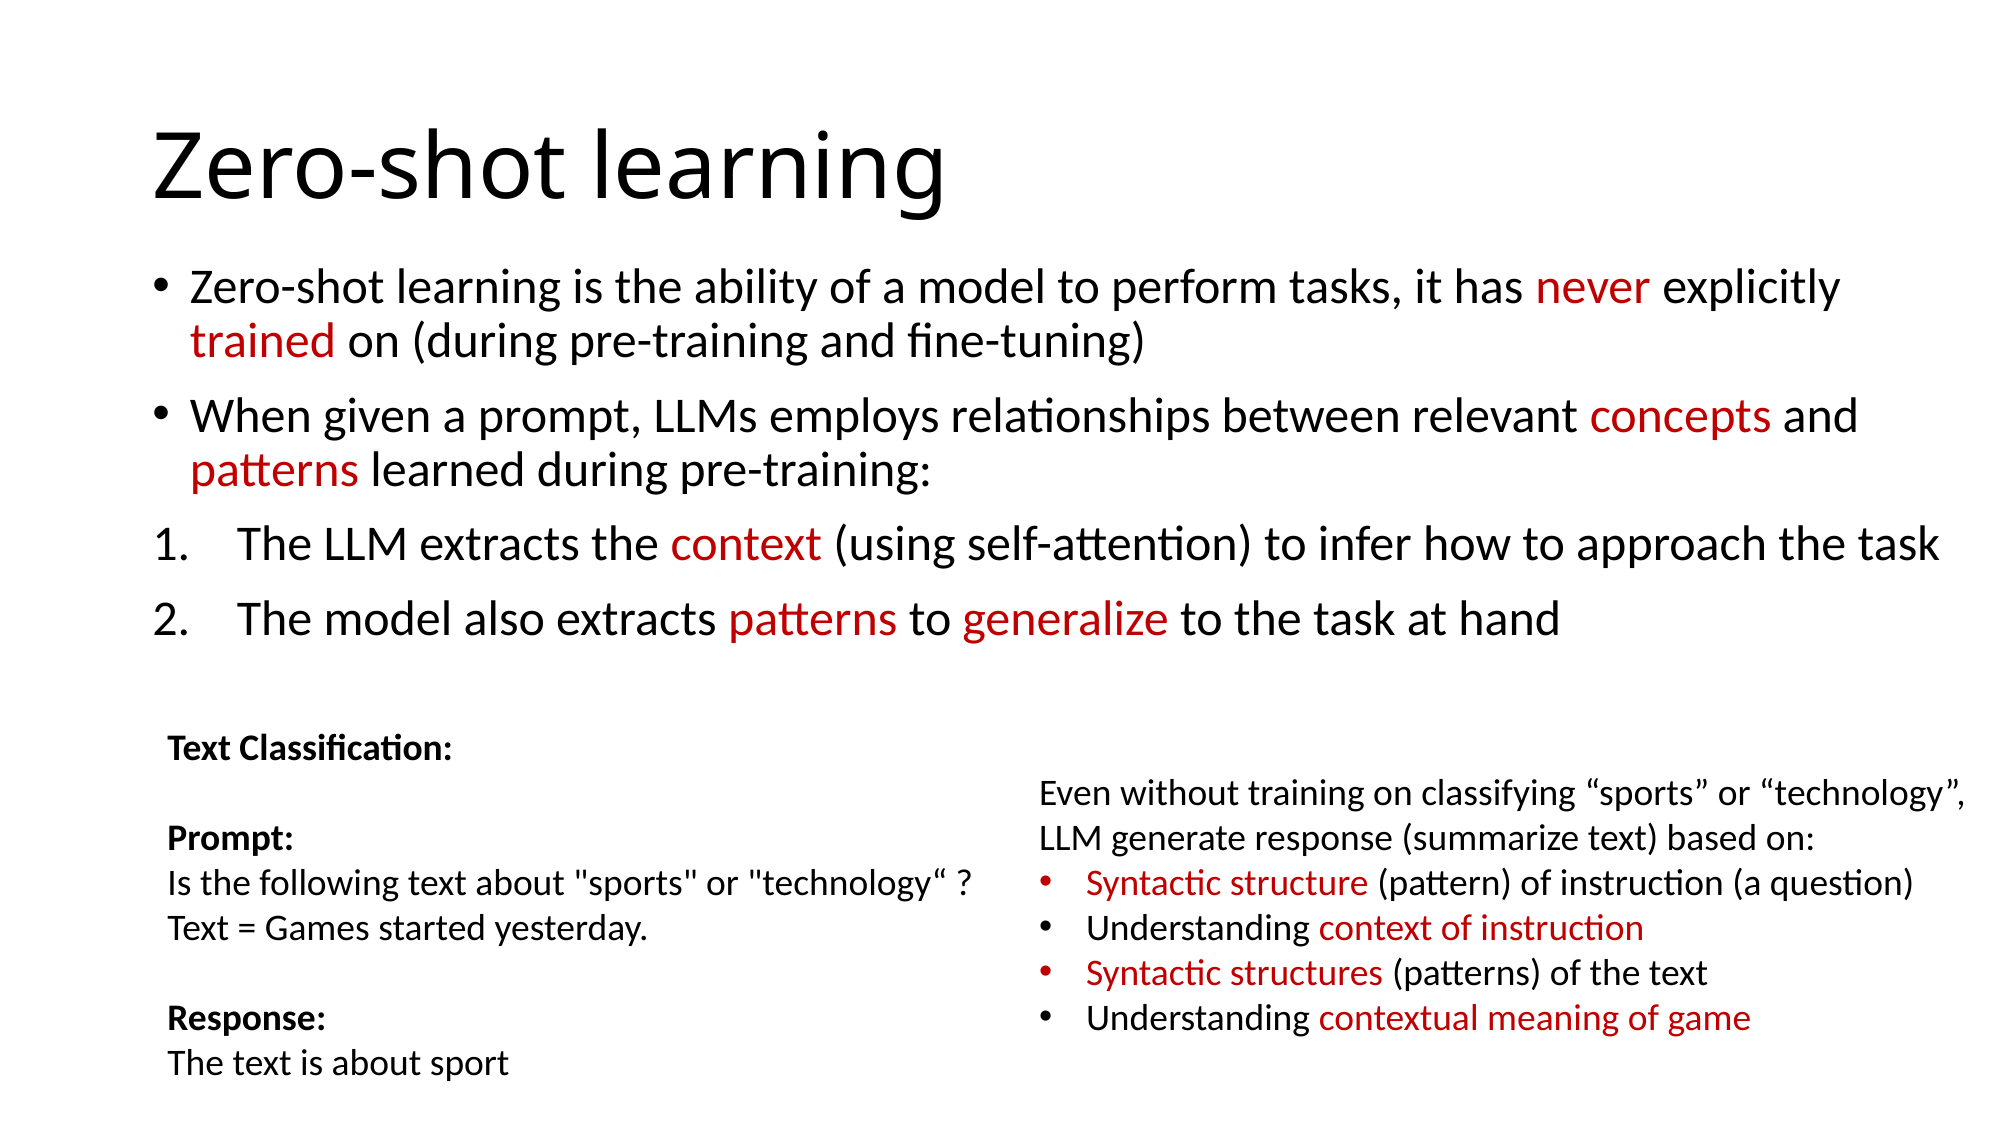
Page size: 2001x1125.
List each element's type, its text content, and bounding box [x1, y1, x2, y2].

text_box Even without training on classifying “sports” or “technology”, LLM generate response (summarize text) based on: Syntactic structure (pattern) of instruction (a question) Understanding context of instruction Syntactic structures (patterns) of the text Understanding contextual meaning of game [1024, 760, 2000, 1091]
text_box Text Classification: Prompt: Is the following text about "sports" or "technology“ ? Text = Games started yesterday. Response: The text is about sport [152, 715, 1493, 1091]
title Zero-shot learning [137, 59, 1863, 252]
list Zero-shot learning is the ability of a model to perform tasks, it has never explicitly trained on (during pre-training and fine-tuning) When given a prompt, LLMs employs relationships between relevant concepts and patterns learned during pre-training: The LLM extracts the context (using self-attention) to infer how to approach the task The model also extracts patterns to generalize to the task at hand [137, 252, 1967, 967]
